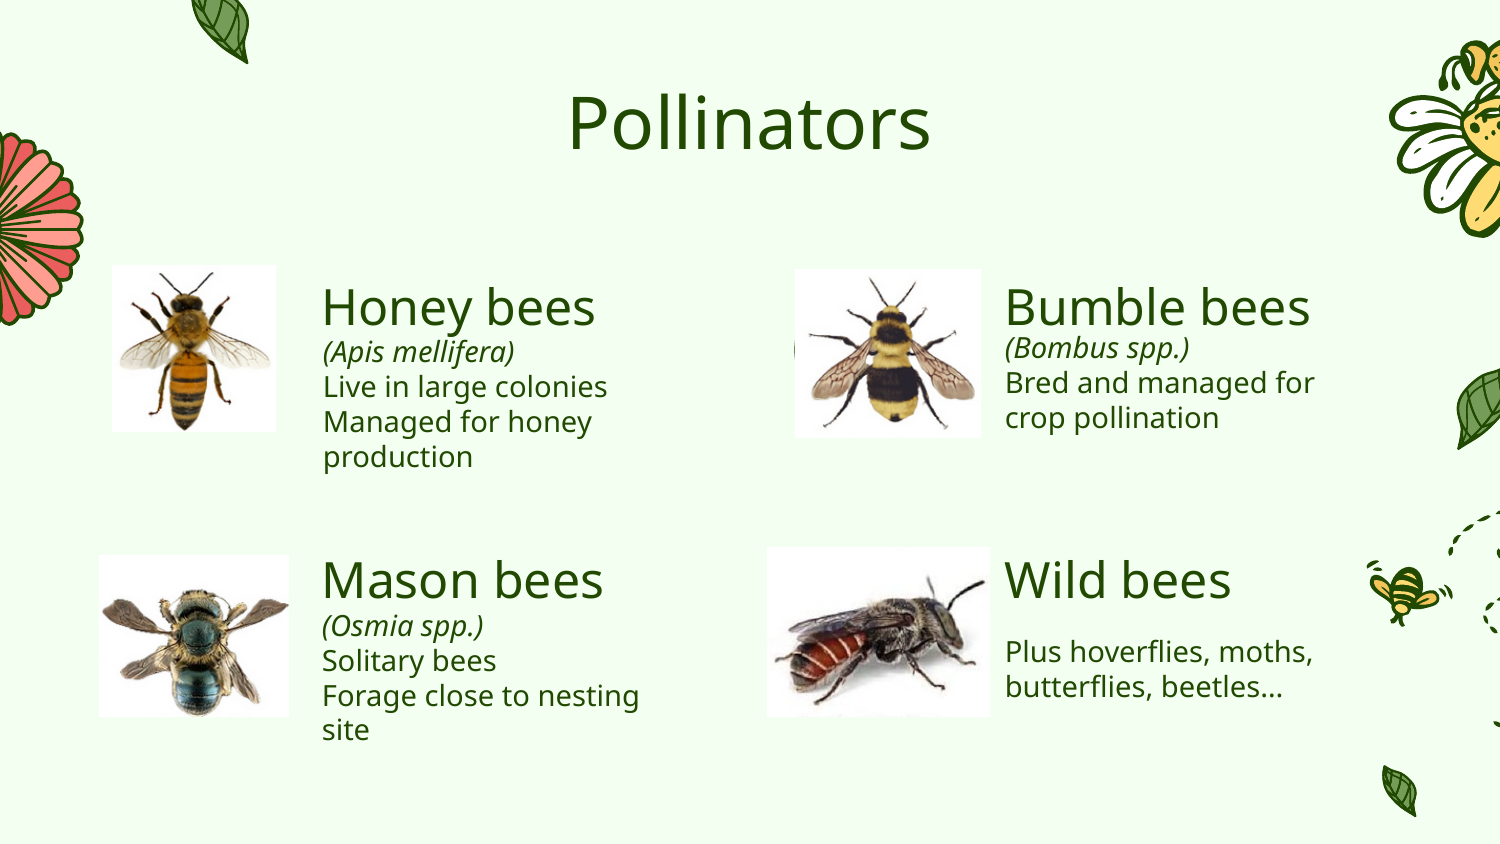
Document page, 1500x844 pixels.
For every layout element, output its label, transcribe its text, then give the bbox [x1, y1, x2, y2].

picture [766, 547, 990, 717]
subtitle Wild bees [994, 559, 1320, 625]
picture [111, 264, 276, 432]
subtitle (Bombus spp.) Bred and managed for crop pollination [989, 351, 1351, 424]
subtitle Plus hoverflies, moths, butterflies, beetles… [989, 618, 1361, 728]
subtitle Honey bees [306, 285, 669, 351]
title Pollinators [118, 72, 1382, 167]
subtitle Bumble bees [989, 285, 1382, 351]
picture [99, 555, 289, 718]
subtitle (Osmia spp.) Solitary bees Forage close to nesting site [306, 591, 706, 701]
subtitle (Apis mellifera) Live in large colonies Managed for honey production [307, 318, 733, 458]
picture [795, 269, 982, 438]
subtitle Mason bees [306, 559, 669, 625]
